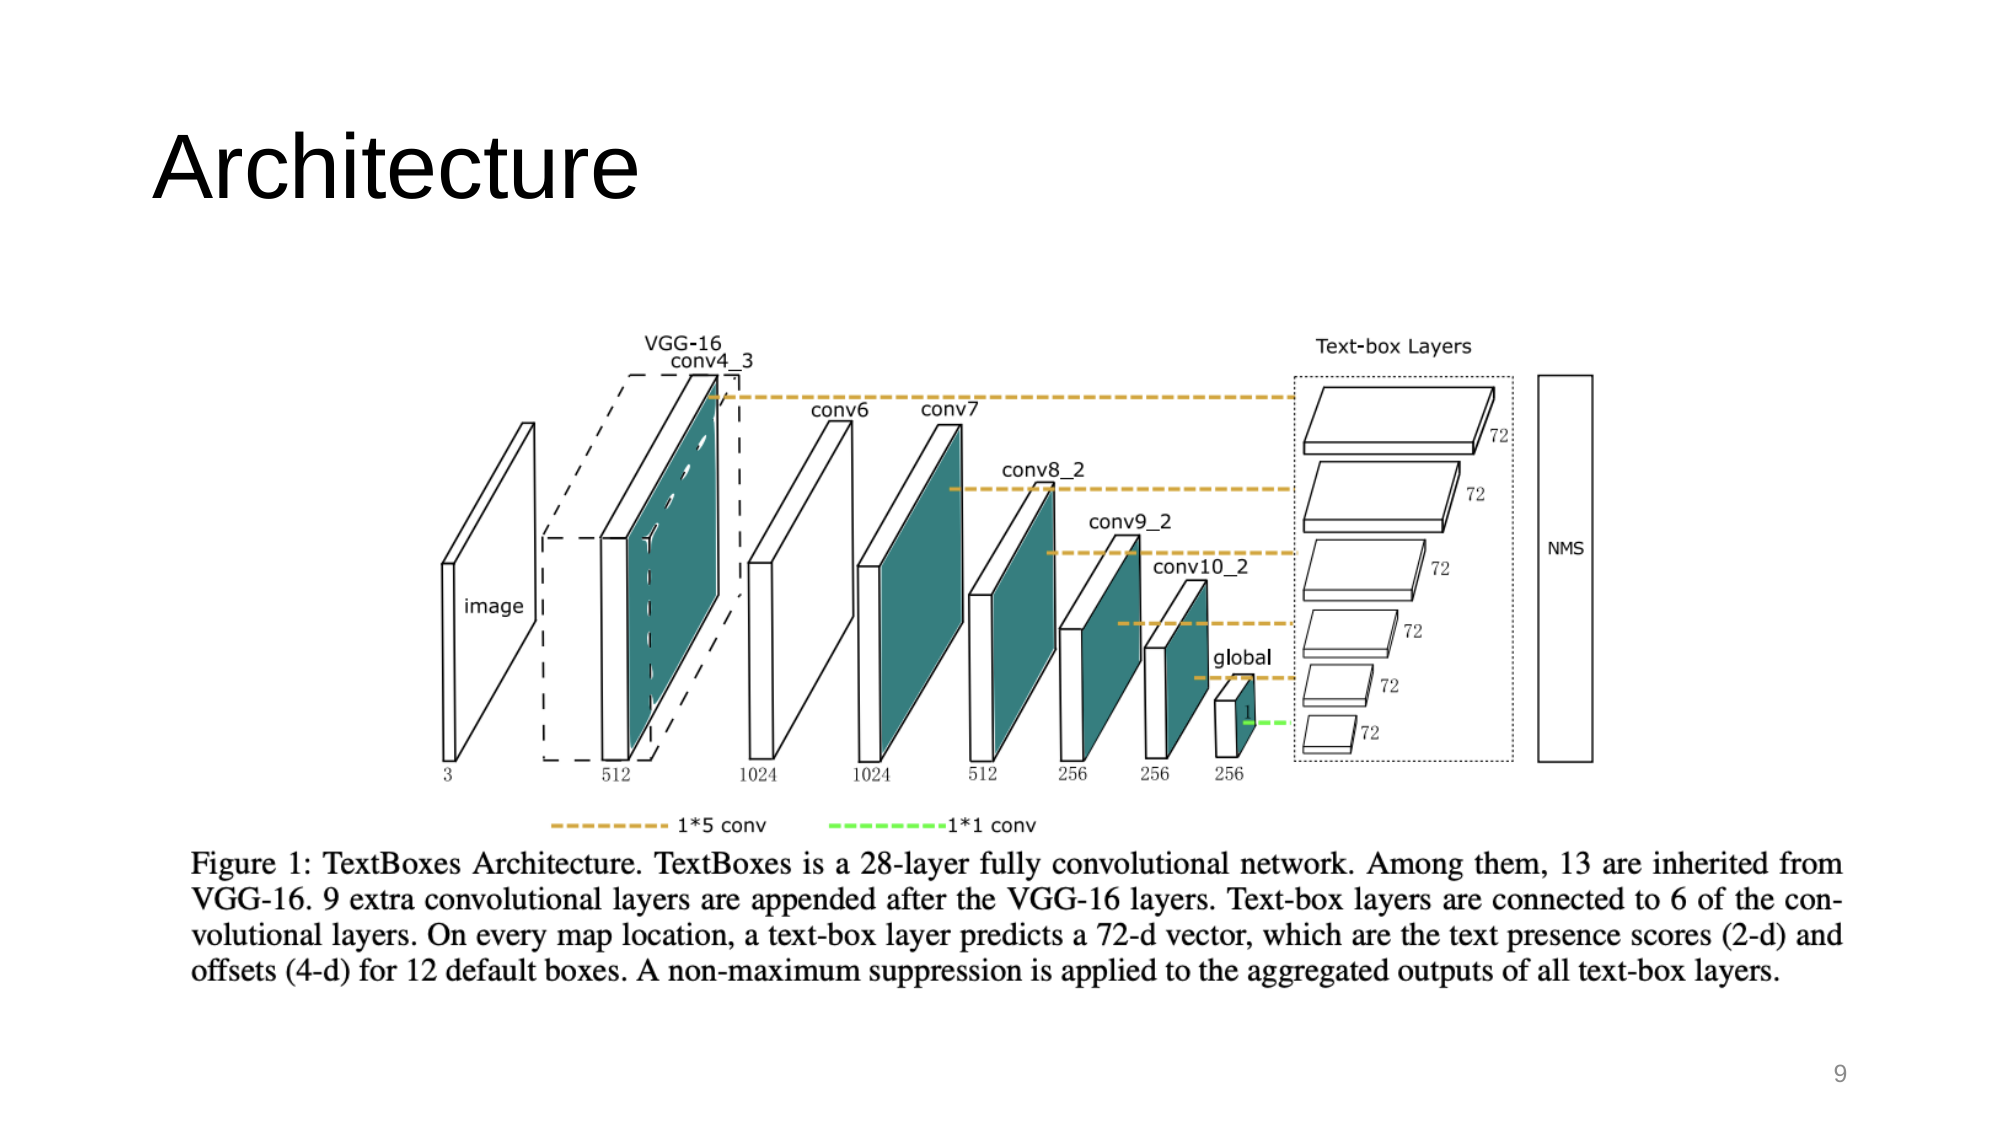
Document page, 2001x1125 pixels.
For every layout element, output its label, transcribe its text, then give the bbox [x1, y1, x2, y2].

title Architecture [137, 59, 1863, 278]
slide_number 9 [1412, 1042, 1863, 1103]
picture [147, 306, 1863, 1014]
